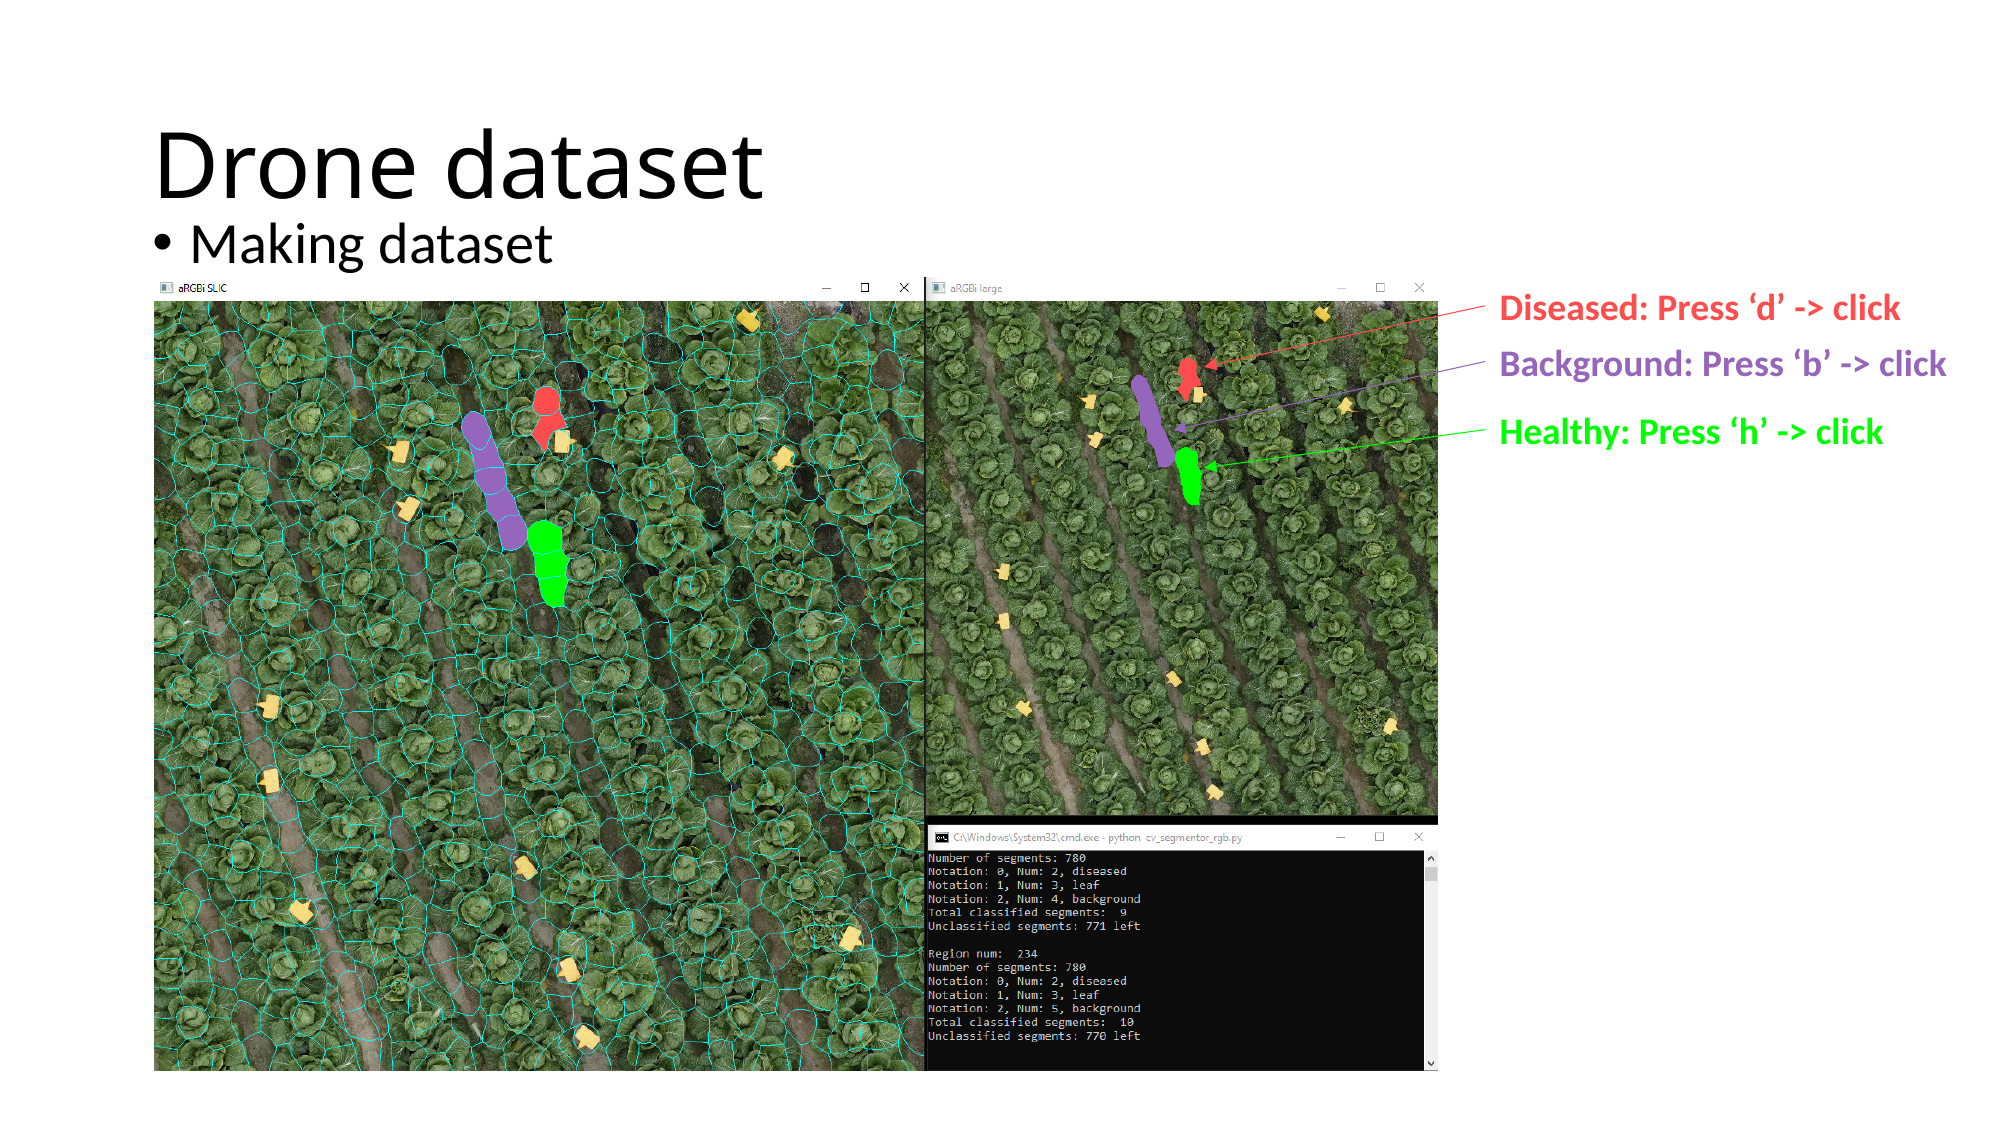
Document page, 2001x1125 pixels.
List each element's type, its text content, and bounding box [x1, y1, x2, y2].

picture [154, 277, 1439, 1071]
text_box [1204, 430, 1485, 468]
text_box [1204, 306, 1485, 361]
text_box Healthy: Press ‘h’ -> click [1485, 399, 1931, 460]
text_box Background: Press ‘b’ -> click [1485, 331, 1978, 392]
list Making dataset [137, 205, 1863, 920]
text_box Diseased: Press ‘d’ -> click [1484, 275, 1944, 331]
title Drone dataset [137, 59, 1863, 205]
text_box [1173, 361, 1485, 431]
